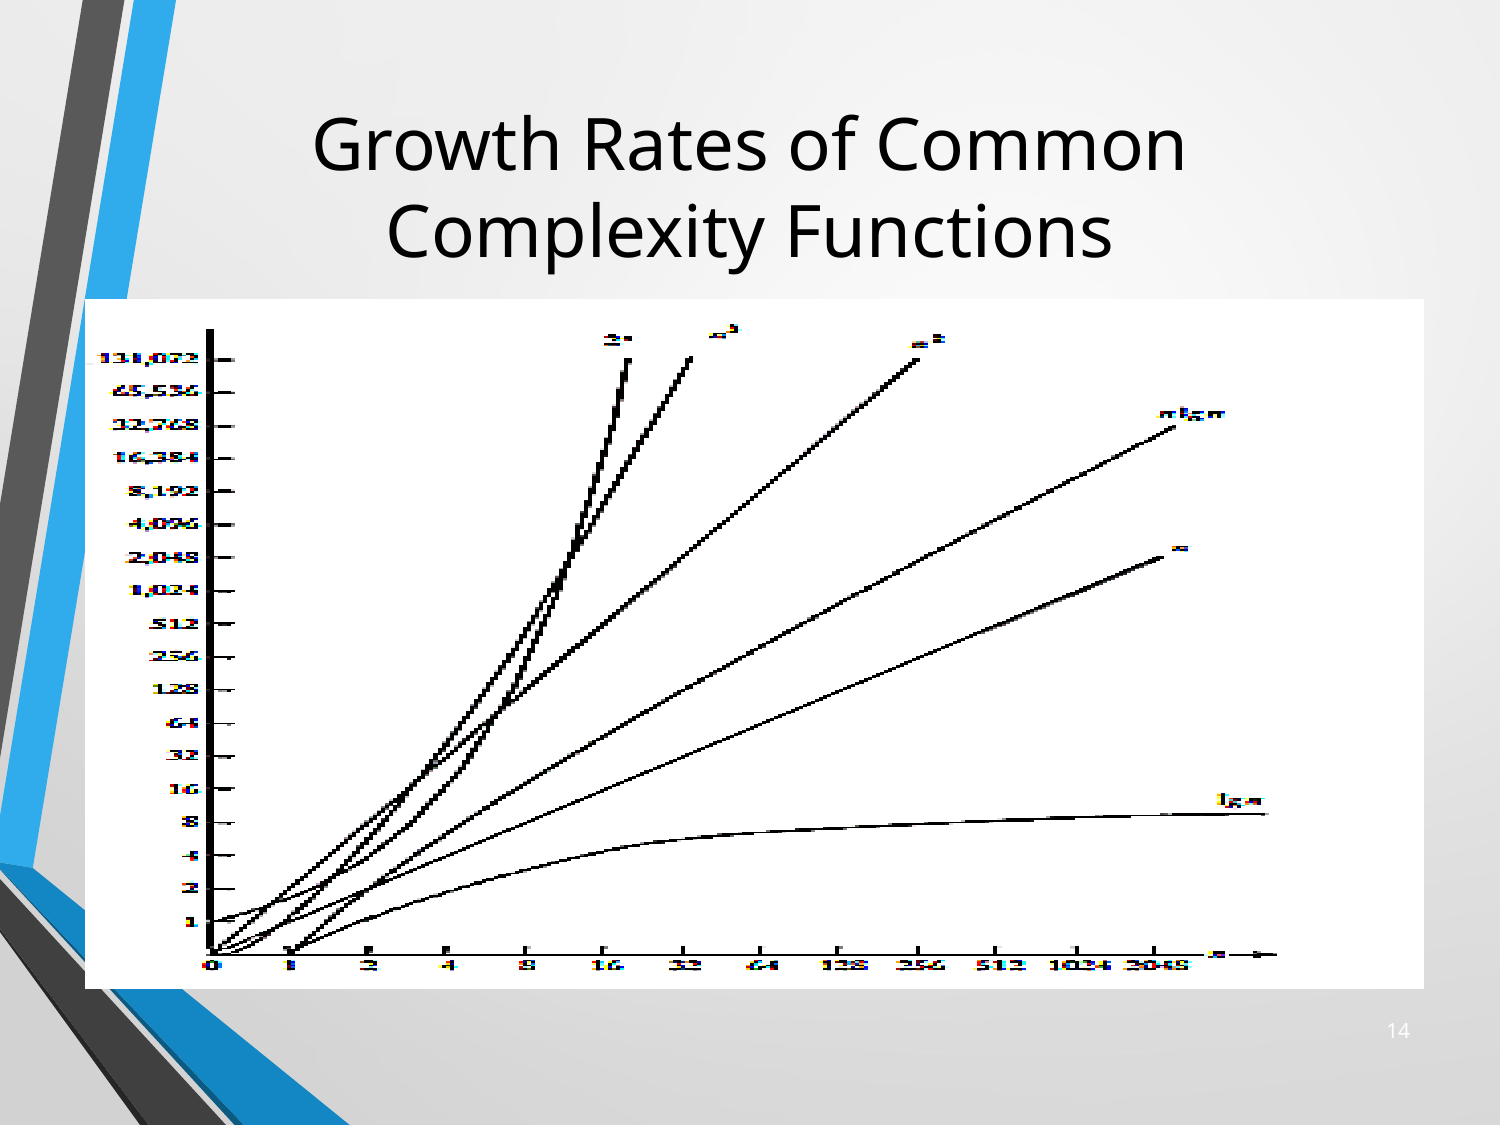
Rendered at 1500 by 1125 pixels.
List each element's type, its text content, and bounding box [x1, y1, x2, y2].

picture [84, 299, 1424, 989]
slide_number 14 [1354, 1001, 1425, 1062]
title Growth Rates of Common Complexity Functions [150, 90, 1350, 280]
